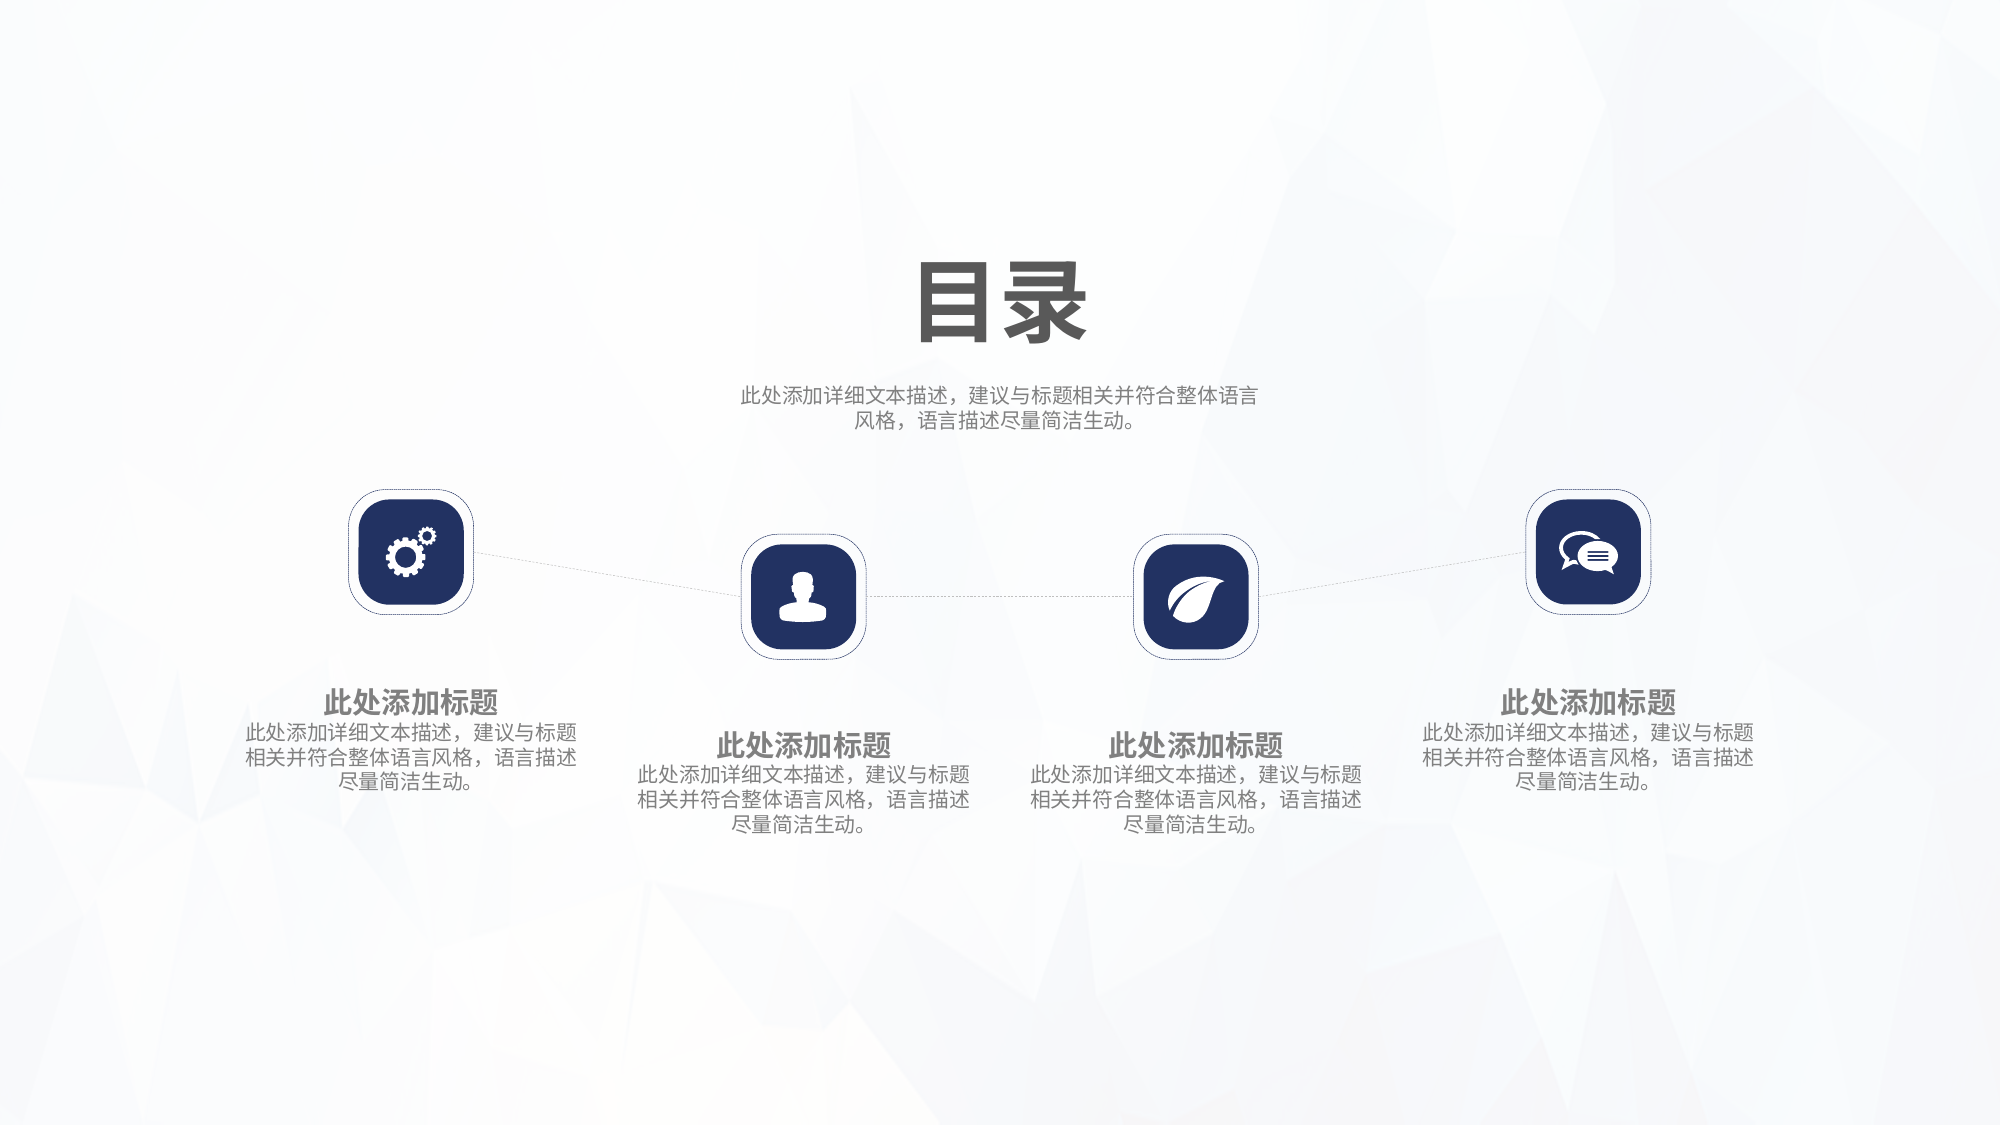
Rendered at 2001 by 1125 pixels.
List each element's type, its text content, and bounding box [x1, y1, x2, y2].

text_box 此处添加标题 此处添加详细文本描述，建议与标题相关并符合整体语言风格，语言描述尽量简洁生动。 [1010, 719, 1382, 845]
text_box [473, 552, 742, 597]
text_box 此处添加标题 此处添加详细文本描述，建议与标题相关并符合整体语言风格，语言描述尽量简洁生动。 [618, 719, 990, 845]
text_box 此处添加详细文本描述，建议与标题相关并符合整体语言风格，语言描述尽量简洁生动。 [719, 374, 1281, 440]
text_box 此处添加标题 此处添加详细文本描述，建议与标题相关并符合整体语言风格，语言描述尽量简洁生动。 [225, 676, 597, 802]
text_box [1132, 533, 1260, 661]
text_box [1168, 576, 1225, 623]
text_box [385, 526, 437, 578]
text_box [1258, 551, 1527, 597]
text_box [1559, 531, 1618, 575]
text_box [1524, 488, 1653, 616]
text_box [779, 571, 827, 623]
text_box [740, 533, 868, 661]
text_box 此处添加标题 此处添加详细文本描述，建议与标题相关并符合整体语言风格，语言描述尽量简洁生动。 [1402, 676, 1775, 802]
text_box 目录 [893, 236, 1107, 361]
text_box [347, 488, 475, 616]
